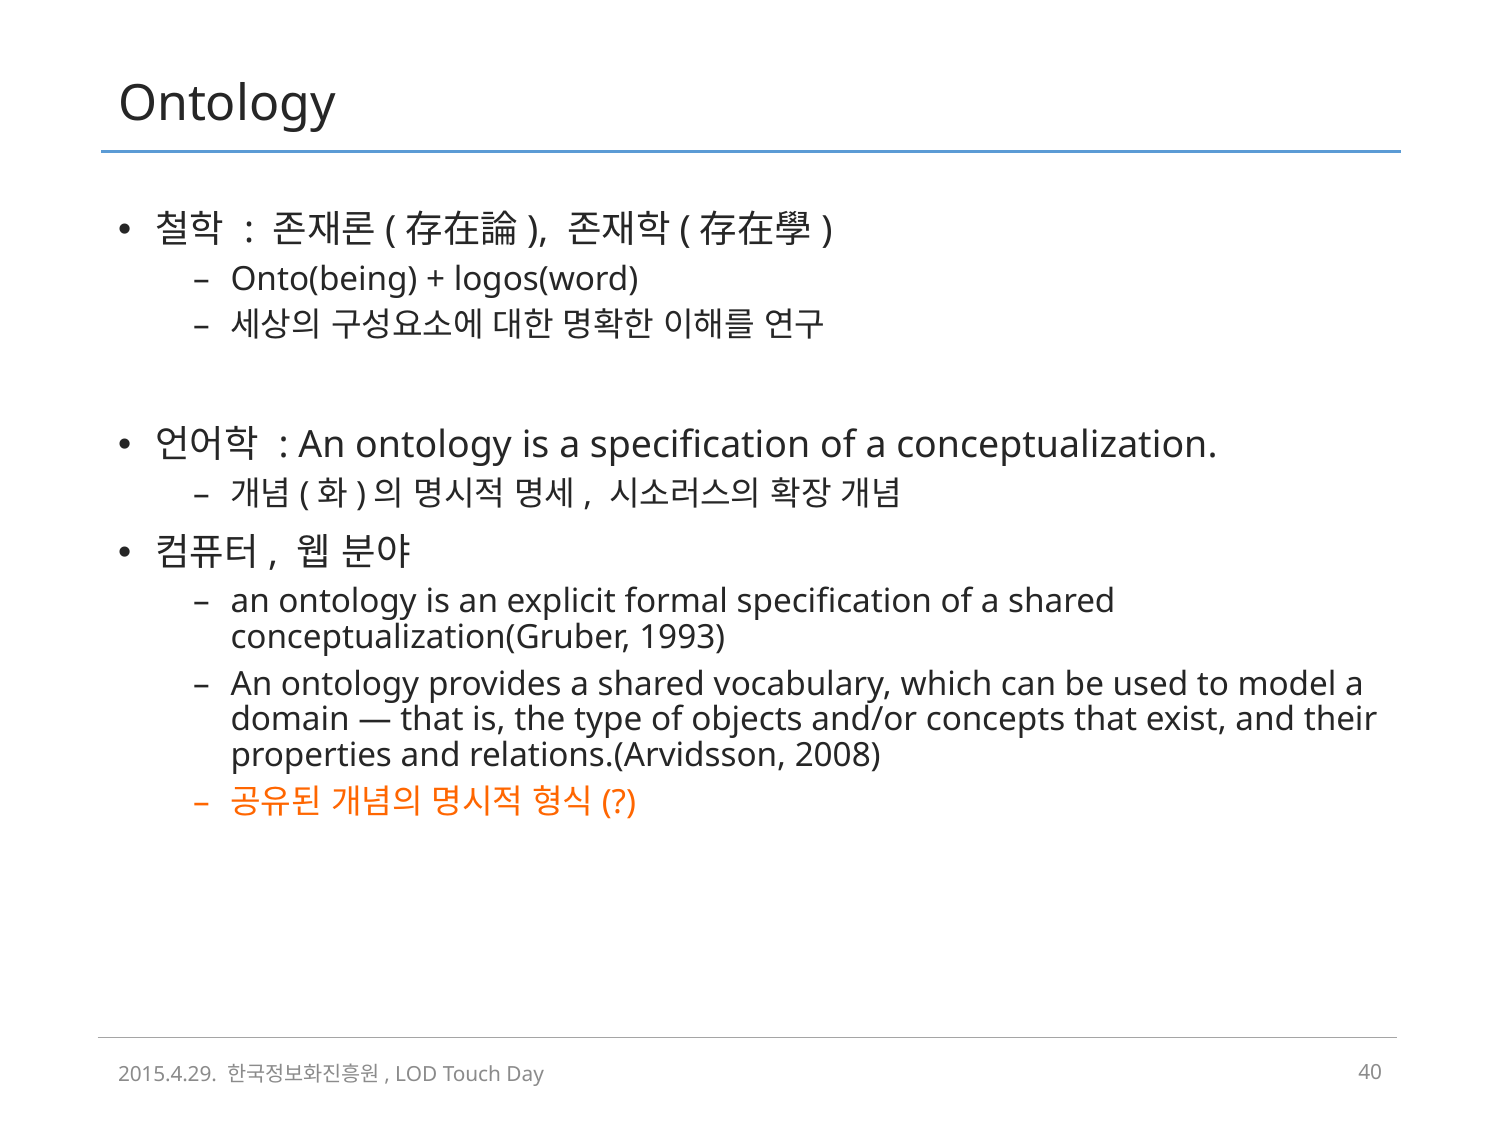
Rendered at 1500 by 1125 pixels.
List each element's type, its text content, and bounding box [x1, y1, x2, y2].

list 철학 : 존재론(存在論), 존재학(存在學) Onto(being) + logos(word) 세상의 구성요소에 대한 명확한 이해를 연구 언어학 : An ontology is a specification of a conceptualization. 개념(화)의 명시적 명세, 시소러스의 확장 개념 컴퓨터, 웹 분야 an ontology is an explicit formal specification of a shared conceptualization(Gruber, 1993) An ontology provides a shared vocabulary, which can be used to model a domain — that is, the type of objects and/or concepts that exist, and their properties and relations.(Arvidsson, 2008) 공유된 개념의 명시적 형식(?) [103, 202, 1397, 1014]
footer 2015.4.29. 한국정보화진흥원, LOD Touch Day [103, 1042, 1004, 1103]
slide_number 39 [1059, 1042, 1397, 1103]
title Ontology [103, 59, 1397, 149]
